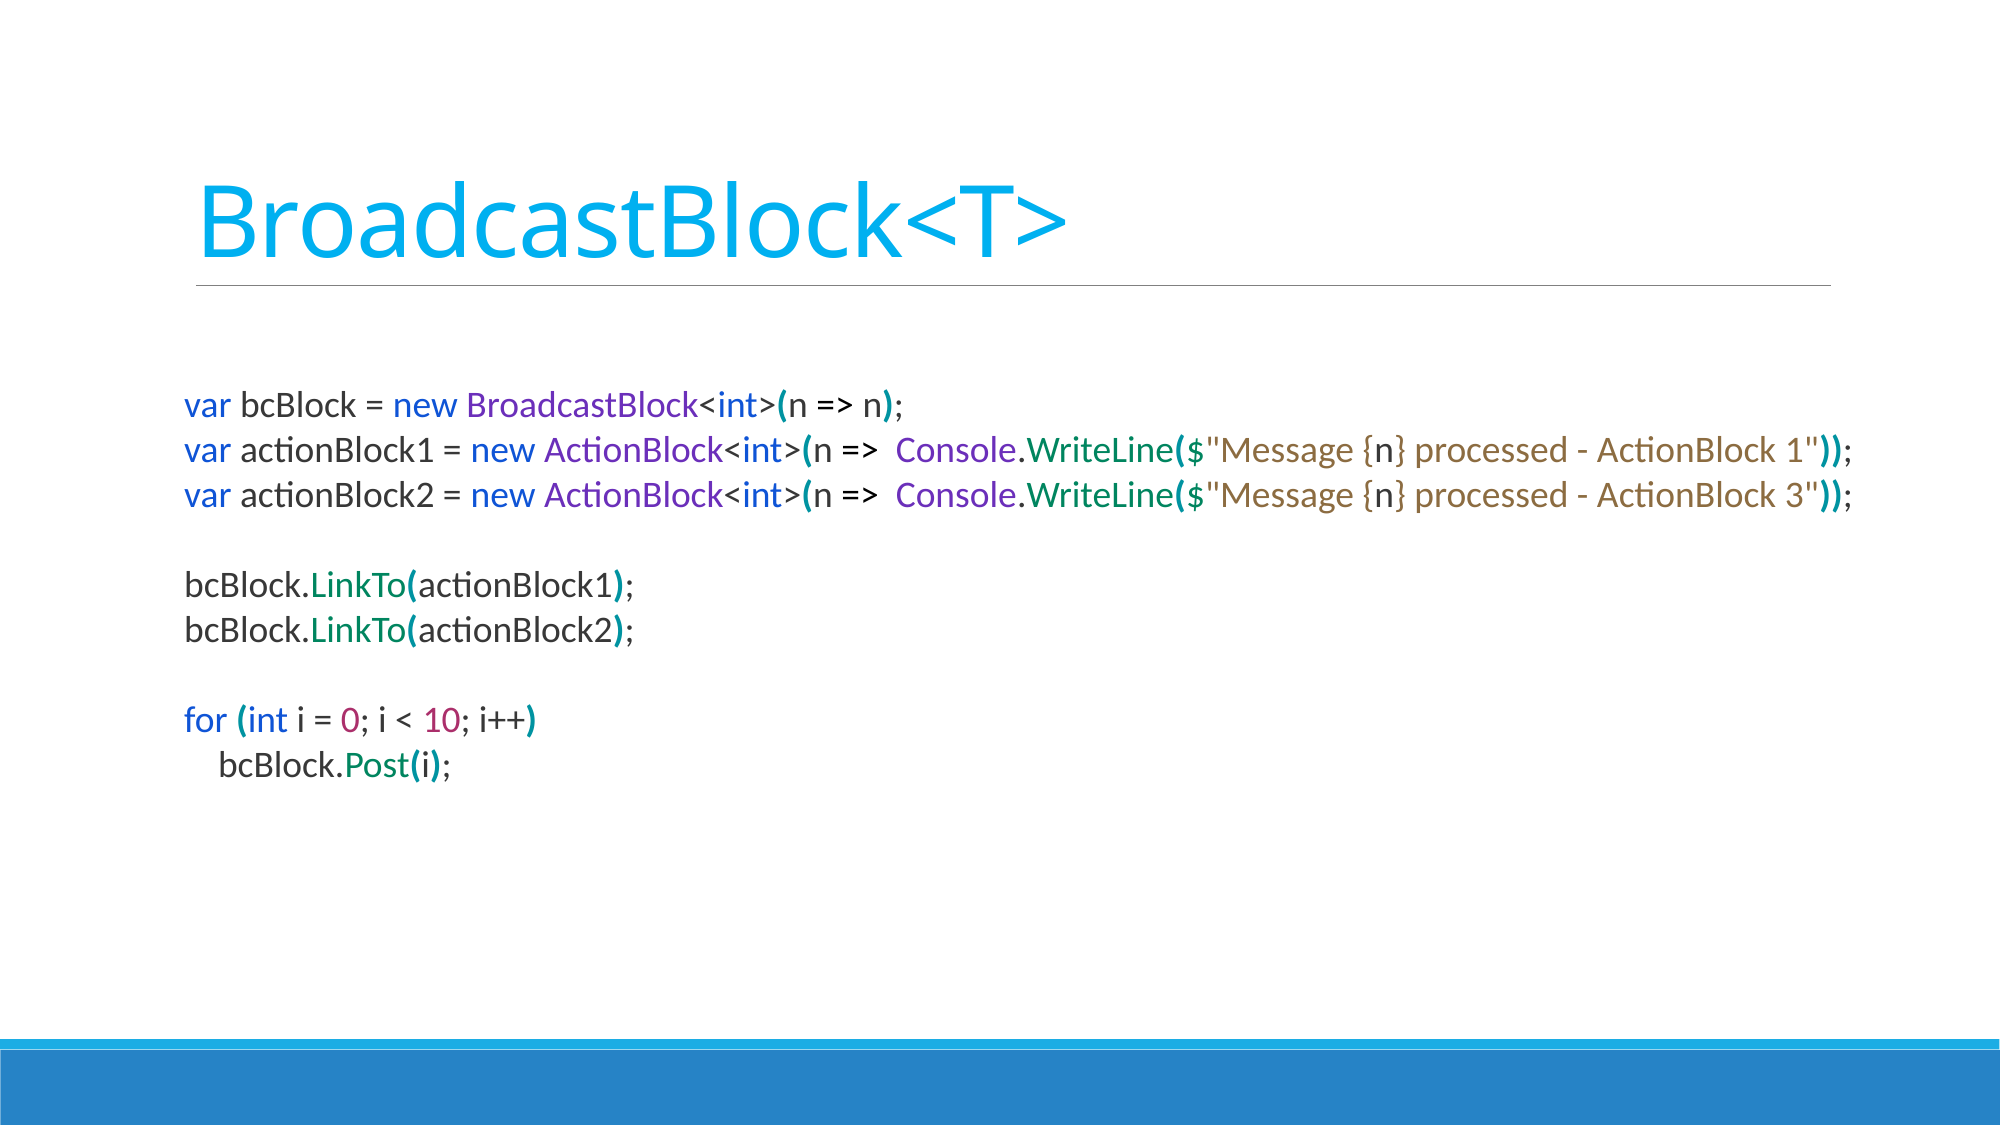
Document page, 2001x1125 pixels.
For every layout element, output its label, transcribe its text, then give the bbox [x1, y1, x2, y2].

text_box var bcBlock = new BroadcastBlock<int>(n => n); var actionBlock1 = new ActionBlock<int>(n => Console.WriteLine($"Message {n} processed - ActionBlock 1")); var actionBlock2 = new ActionBlock<int>(n => Console.WriteLine($"Message {n} processed - ActionBlock 3")); bcBlock.LinkTo(actionBlock1); bcBlock.LinkTo(actionBlock2); for (int i = 0; i < 10; i++) bcBlock.Post(i); [170, 373, 1867, 838]
title BroadcastBlock<T> [180, 47, 1830, 285]
